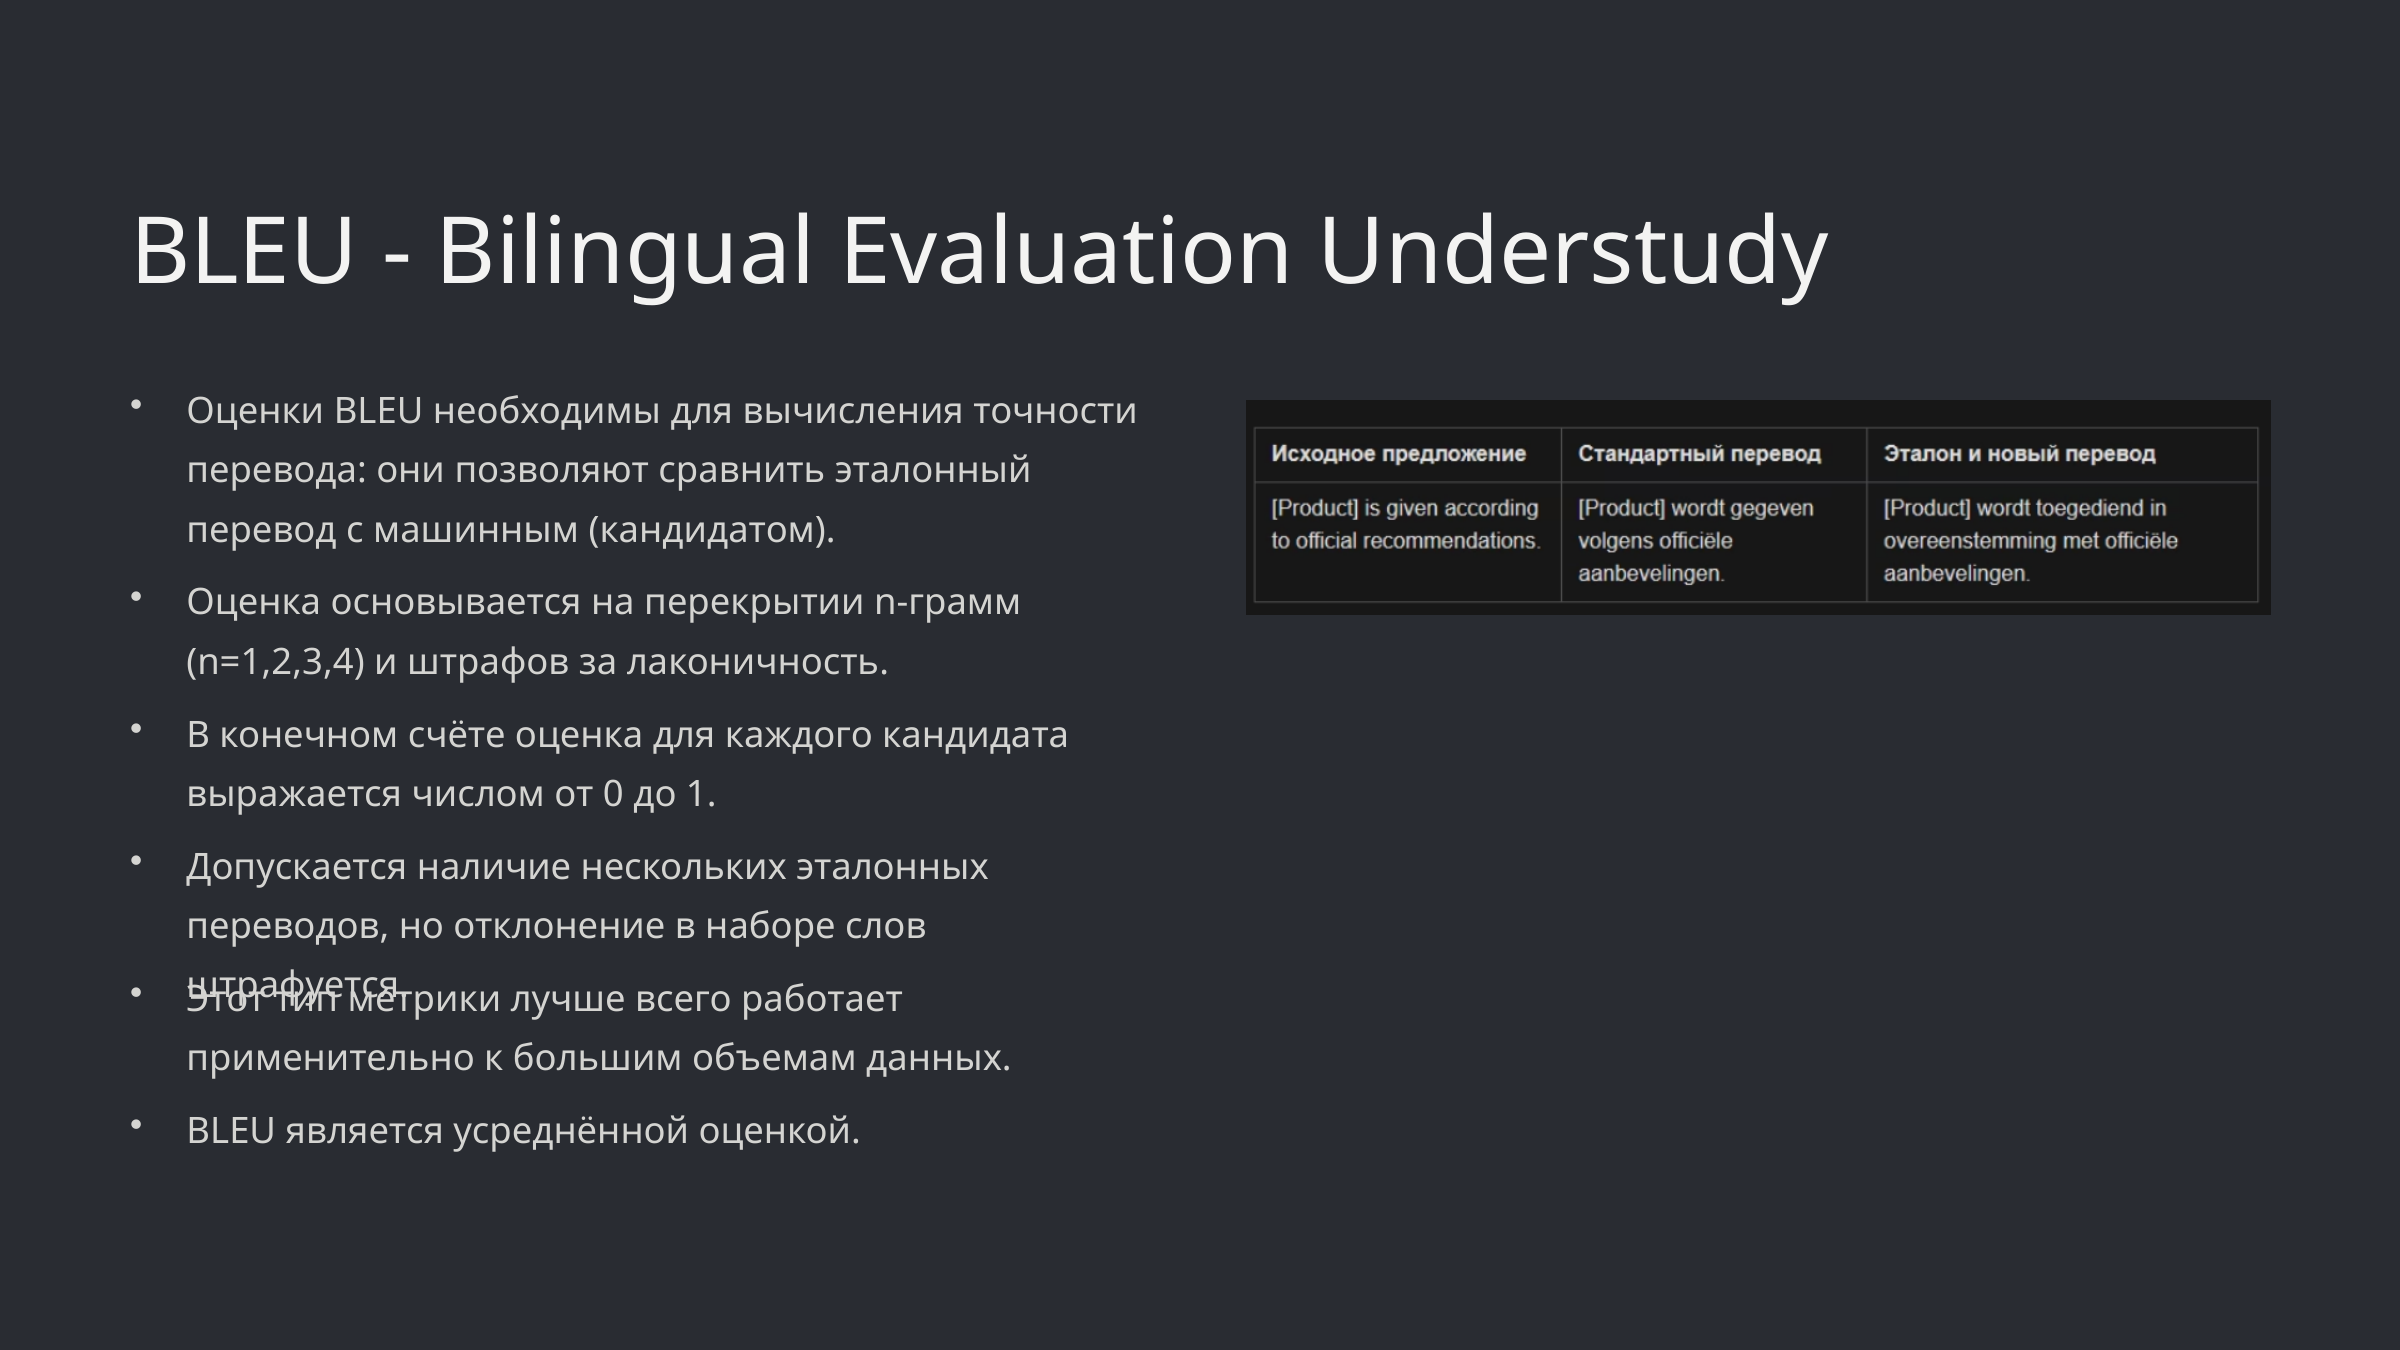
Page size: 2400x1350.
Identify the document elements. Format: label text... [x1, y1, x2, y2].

text_box Оценки BLEU необходимы для вычисления точности перевода: они позволяют сравнить эталонный перевод с машинным (кандидатом). [130, 371, 1155, 550]
text_box Допускается наличие нескольких эталонных переводов, но отклонение в наборе слов штрафуется. [130, 827, 1155, 947]
text_box BLEU - Bilingual Evaluation Understudy [130, 186, 1801, 303]
text_box Этот тип метрики лучше всего работает применительно к большим объемам данных. [130, 959, 1155, 1079]
text_box В конечном счёте оценка для каждого кандидата выражается числом от 0 до 1. [130, 694, 1155, 814]
picture [1246, 400, 2271, 615]
text_box BLEU является усреднённой оценкой. [130, 1091, 1155, 1151]
text_box Оценка основывается на перекрытии n-грамм (n=1,2,3,4) и штрафов за лаконичность. [130, 562, 1155, 682]
